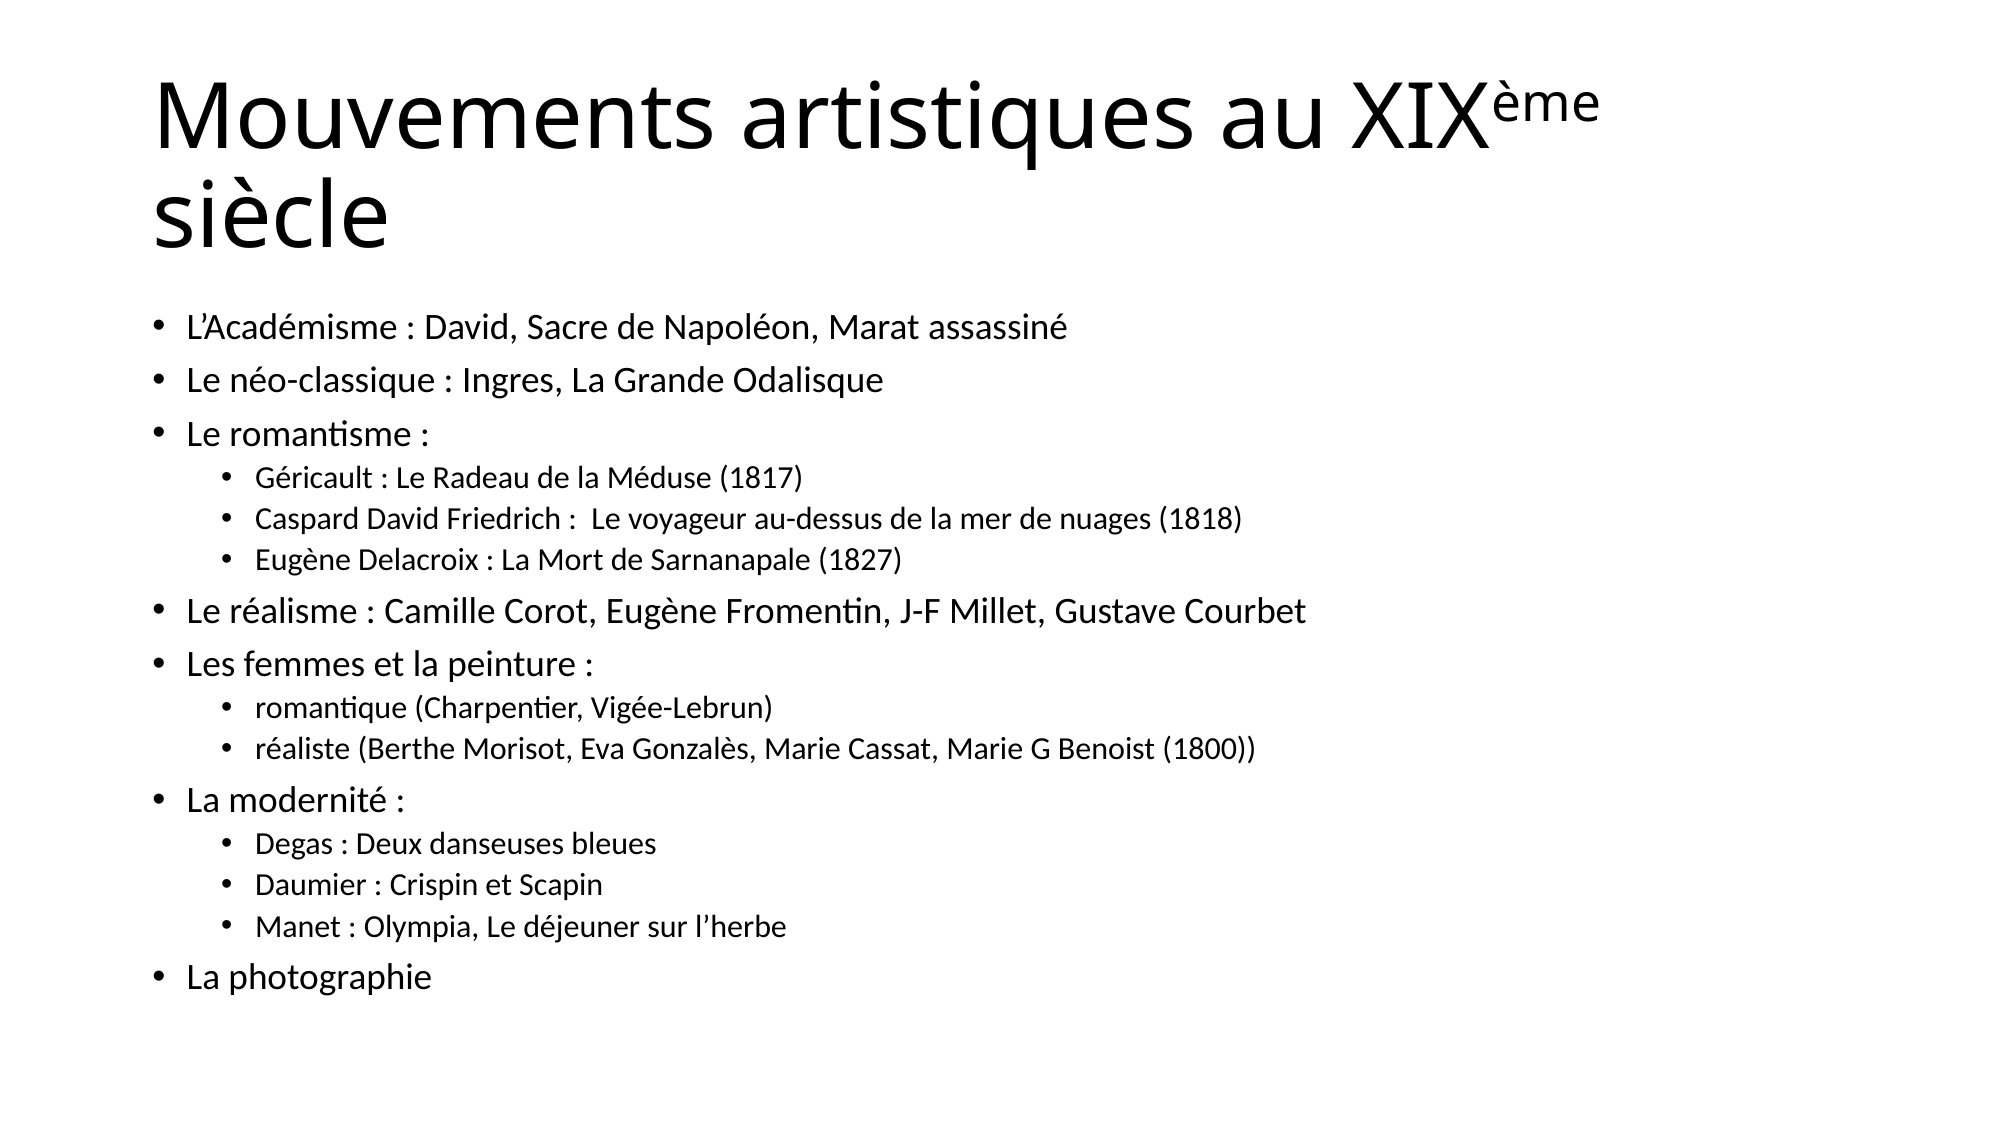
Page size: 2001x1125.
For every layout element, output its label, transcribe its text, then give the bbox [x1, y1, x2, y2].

title Mouvements artistiques au XIXème siècle [137, 59, 1863, 278]
list L’Académisme : David, Sacre de Napoléon, Marat assassiné Le néo-classique : Ingres, La Grande Odalisque Le romantisme : Géricault : Le Radeau de la Méduse (1817) Caspard David Friedrich : Le voyageur au-dessus de la mer de nuages (1818) Eugène Delacroix : La Mort de Sarnanapale (1827) Le réalisme : Camille Corot, Eugène Fromentin, J-F Millet, Gustave Courbet Les femmes et la peinture : romantique (Charpentier, Vigée-Lebrun) réaliste (Berthe Morisot, Eva Gonzalès, Marie Cassat, Marie G Benoist (1800)) La modernité : Degas : Deux danseuses bleues Daumier : Crispin et Scapin Manet : Olympia, Le déjeuner sur l’herbe La photographie [137, 299, 1863, 1014]
